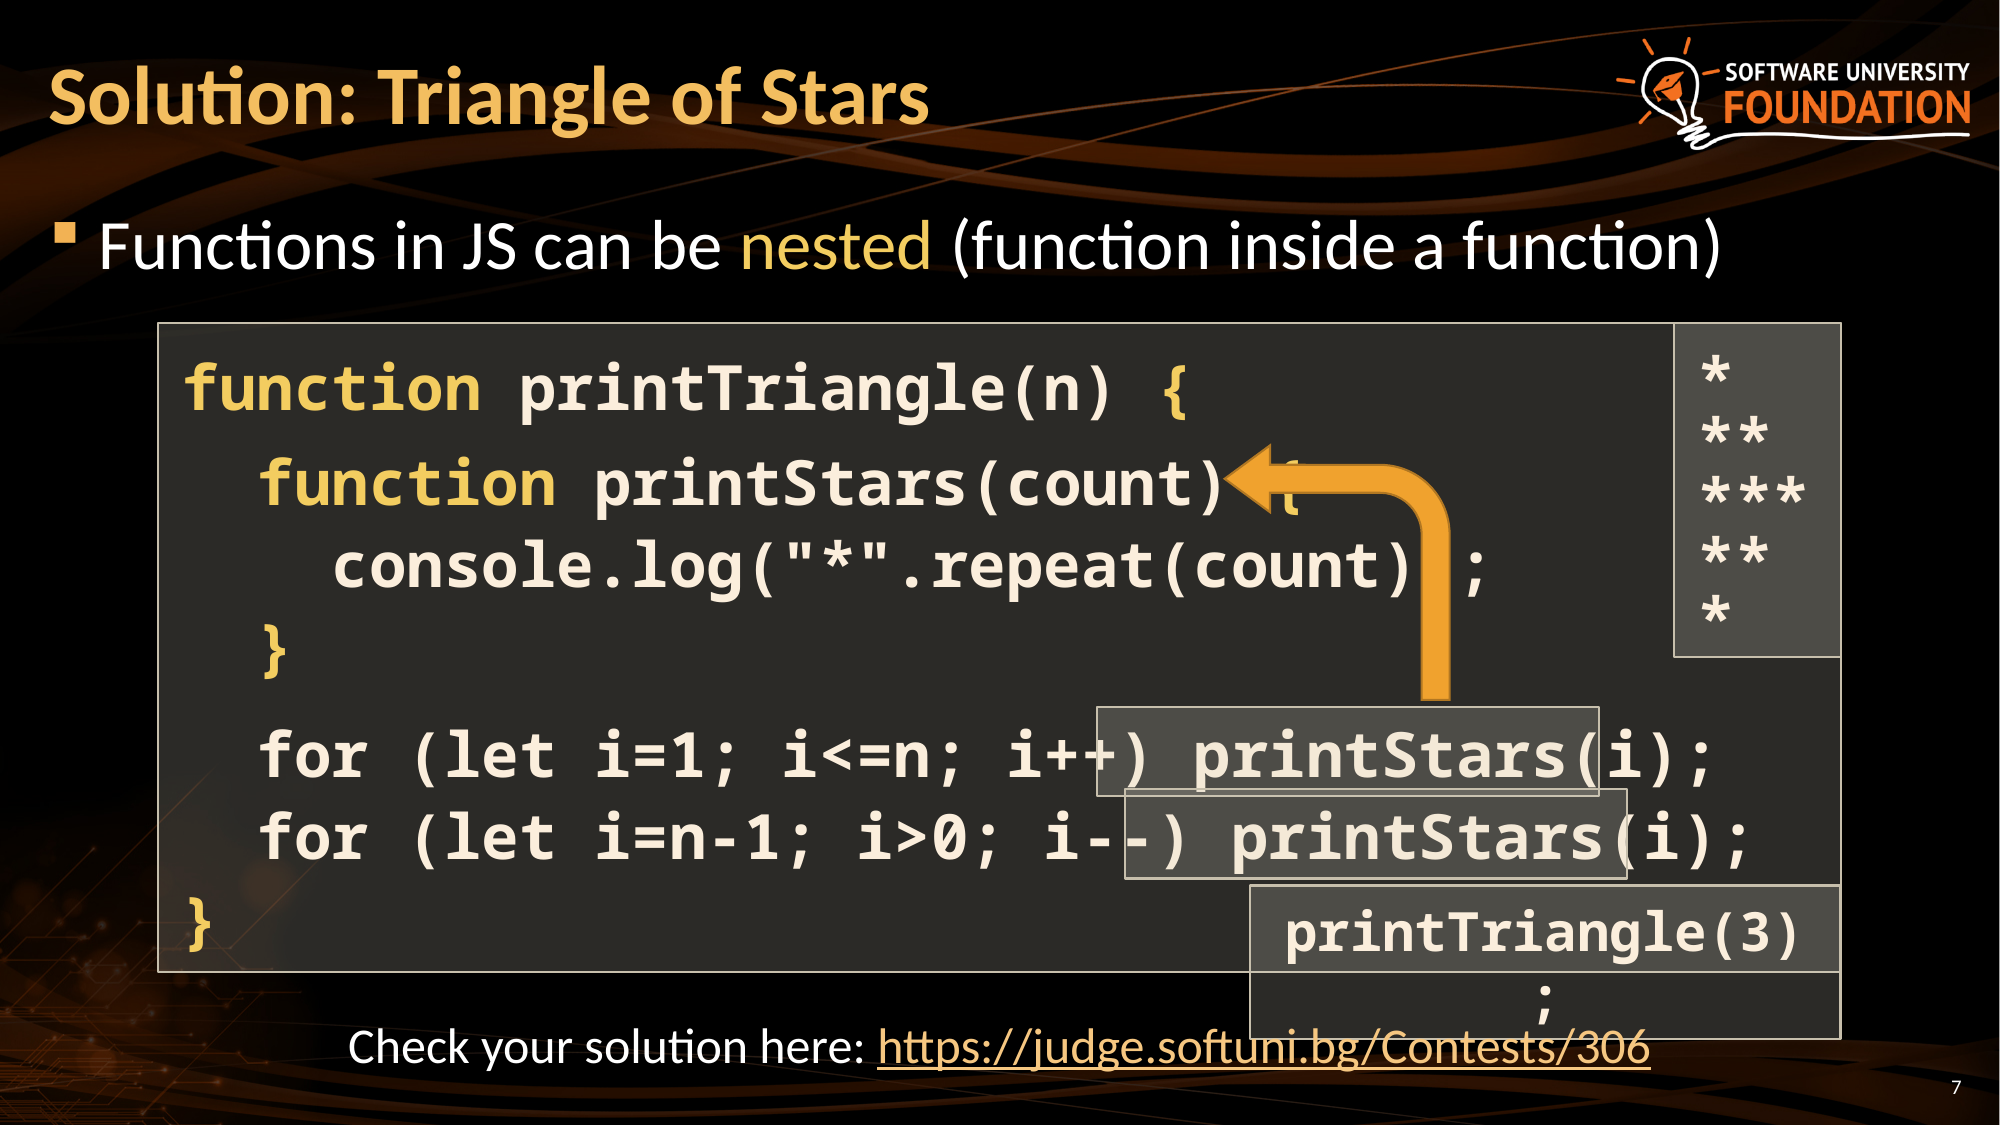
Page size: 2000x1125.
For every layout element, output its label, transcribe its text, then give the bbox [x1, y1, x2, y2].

title Solution: Triangle of Stars [30, 6, 1602, 189]
text_box function printTriangle(n) { function printStars(count) { console.log("*".repeat(count)); } for (let i=1; i<=n; i++) printStars(i); for (let i=n-1; i>0; i--) printStars(i); } [158, 322, 1841, 973]
text_box printTriangle(3); [1249, 885, 1841, 1006]
text_box [1124, 789, 1628, 879]
text_box * ** *** ** * [1674, 322, 1841, 657]
text_box [1222, 443, 1451, 701]
text_box Check your solution here: https://judge.softuni.bg/Contests/306 [133, 1006, 1866, 1081]
text_box [1096, 706, 1599, 797]
list Functions in JS can be nested (function inside a function) [31, 188, 1968, 1103]
picture [0, 0, 2000, 1125]
